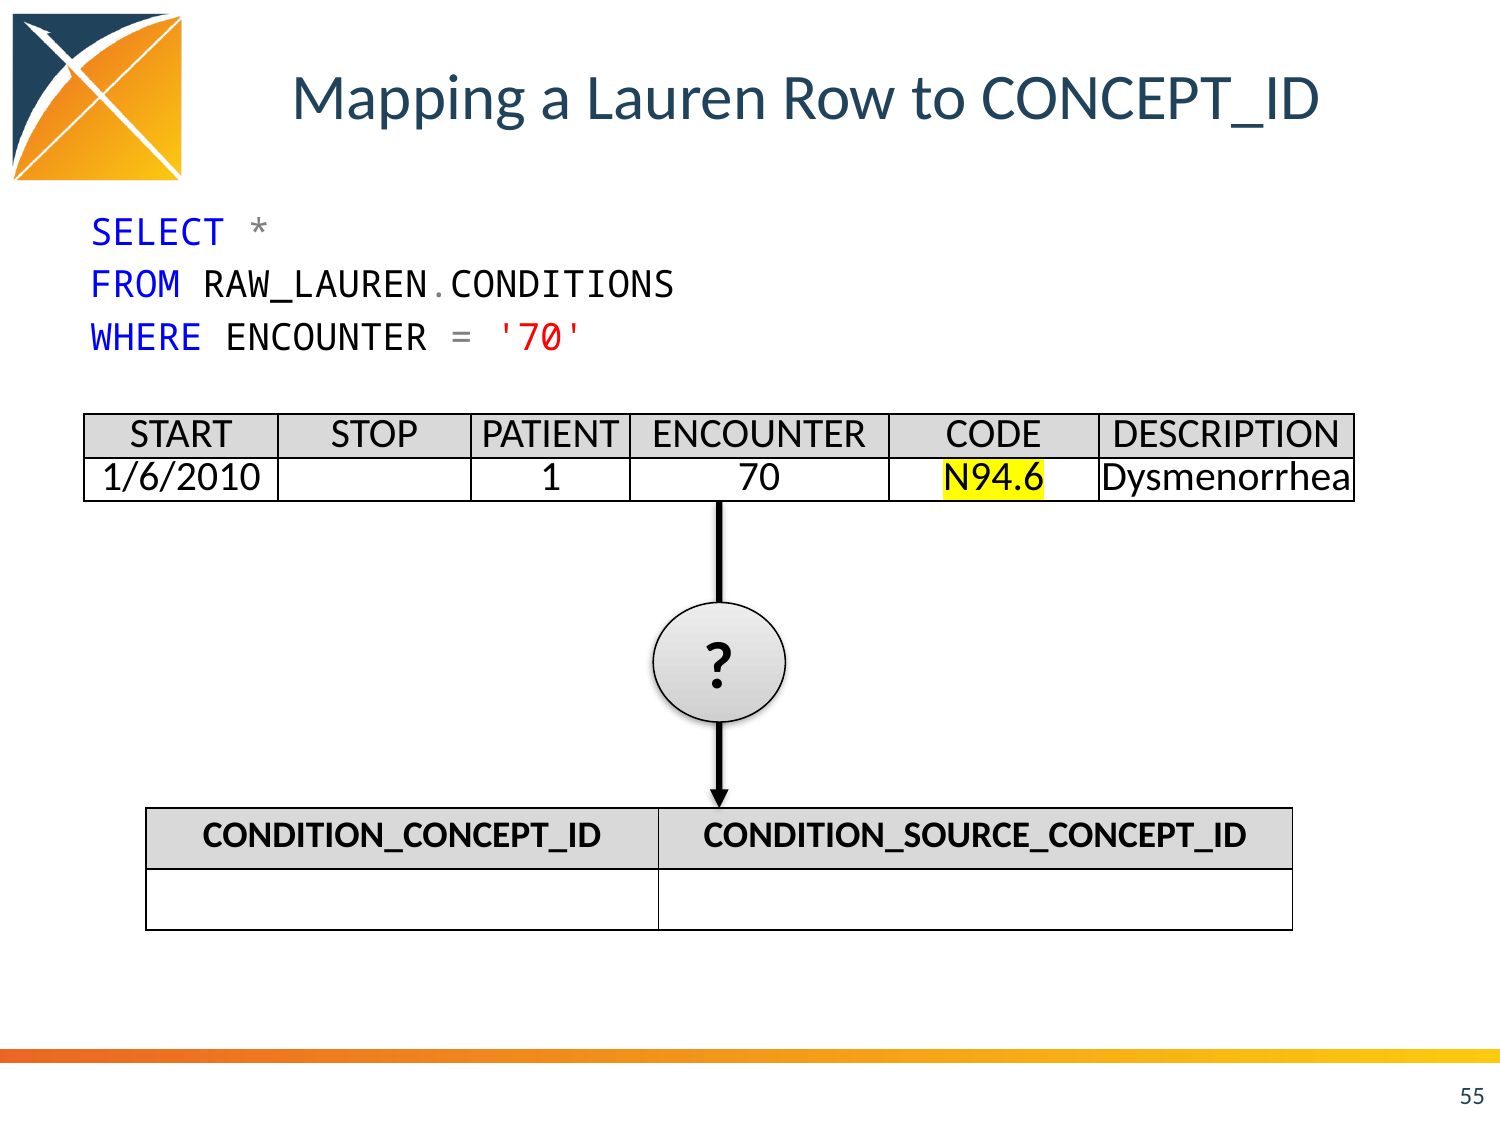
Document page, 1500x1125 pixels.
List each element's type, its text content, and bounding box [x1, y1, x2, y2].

table_header STOP [279, 415, 470, 457]
text_box ? [724, 601, 787, 723]
table_header CODE [890, 415, 1098, 457]
title Mapping a Lauren Row to CONCEPT_ID [187, 24, 1425, 163]
table_header CONDITION_SOURCE_CONCEPT_ID [659, 809, 1292, 868]
table_cell N94.6 [890, 459, 1098, 500]
list SELECT * FROM RAW_LAUREN.CONDITIONS WHERE ENCOUNTER = '70' [75, 200, 1425, 1005]
table_cell [279, 459, 470, 500]
table_cell 70 [631, 459, 888, 500]
table_header CONDITION_CONCEPT_ID [147, 809, 658, 868]
table_cell 1/6/2010 [85, 459, 277, 500]
slide_number 55 [1149, 1065, 1500, 1125]
table_header PATIENT [472, 415, 629, 457]
table_cell [147, 870, 658, 929]
table_header ENCOUNTER [631, 415, 888, 457]
text_box ? [652, 601, 714, 723]
table_cell [659, 870, 1292, 929]
table_header DESCRIPTION [1100, 415, 1353, 457]
table_header START [85, 415, 277, 457]
picture [0, 0, 206, 200]
table_cell Dysmenorrhea [1100, 459, 1353, 500]
table_cell 1 [472, 459, 629, 500]
